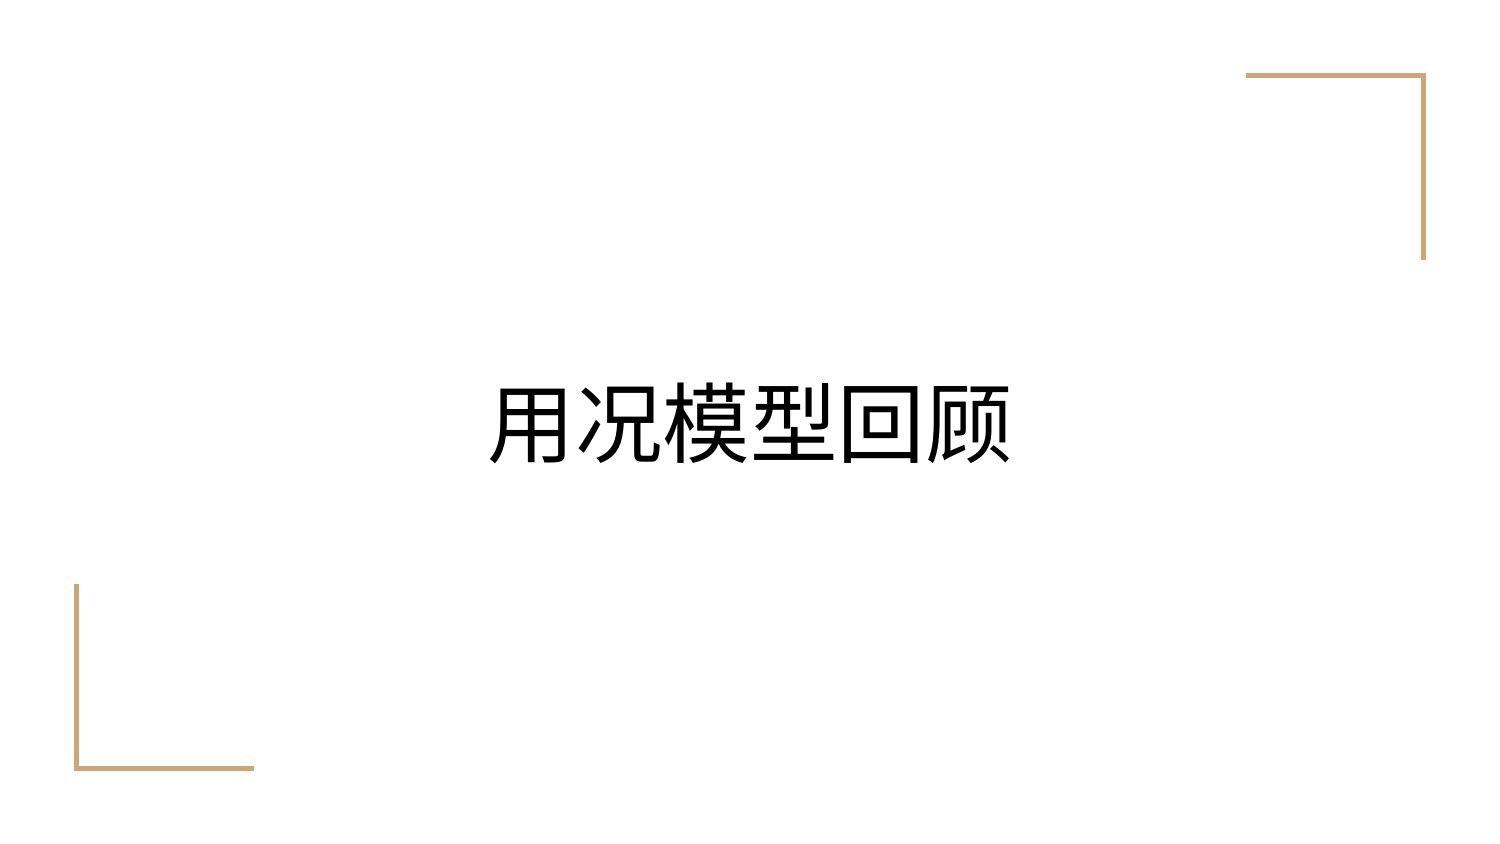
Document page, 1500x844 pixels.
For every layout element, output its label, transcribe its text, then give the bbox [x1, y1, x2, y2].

title 用况模型回顾 [126, 296, 1374, 548]
